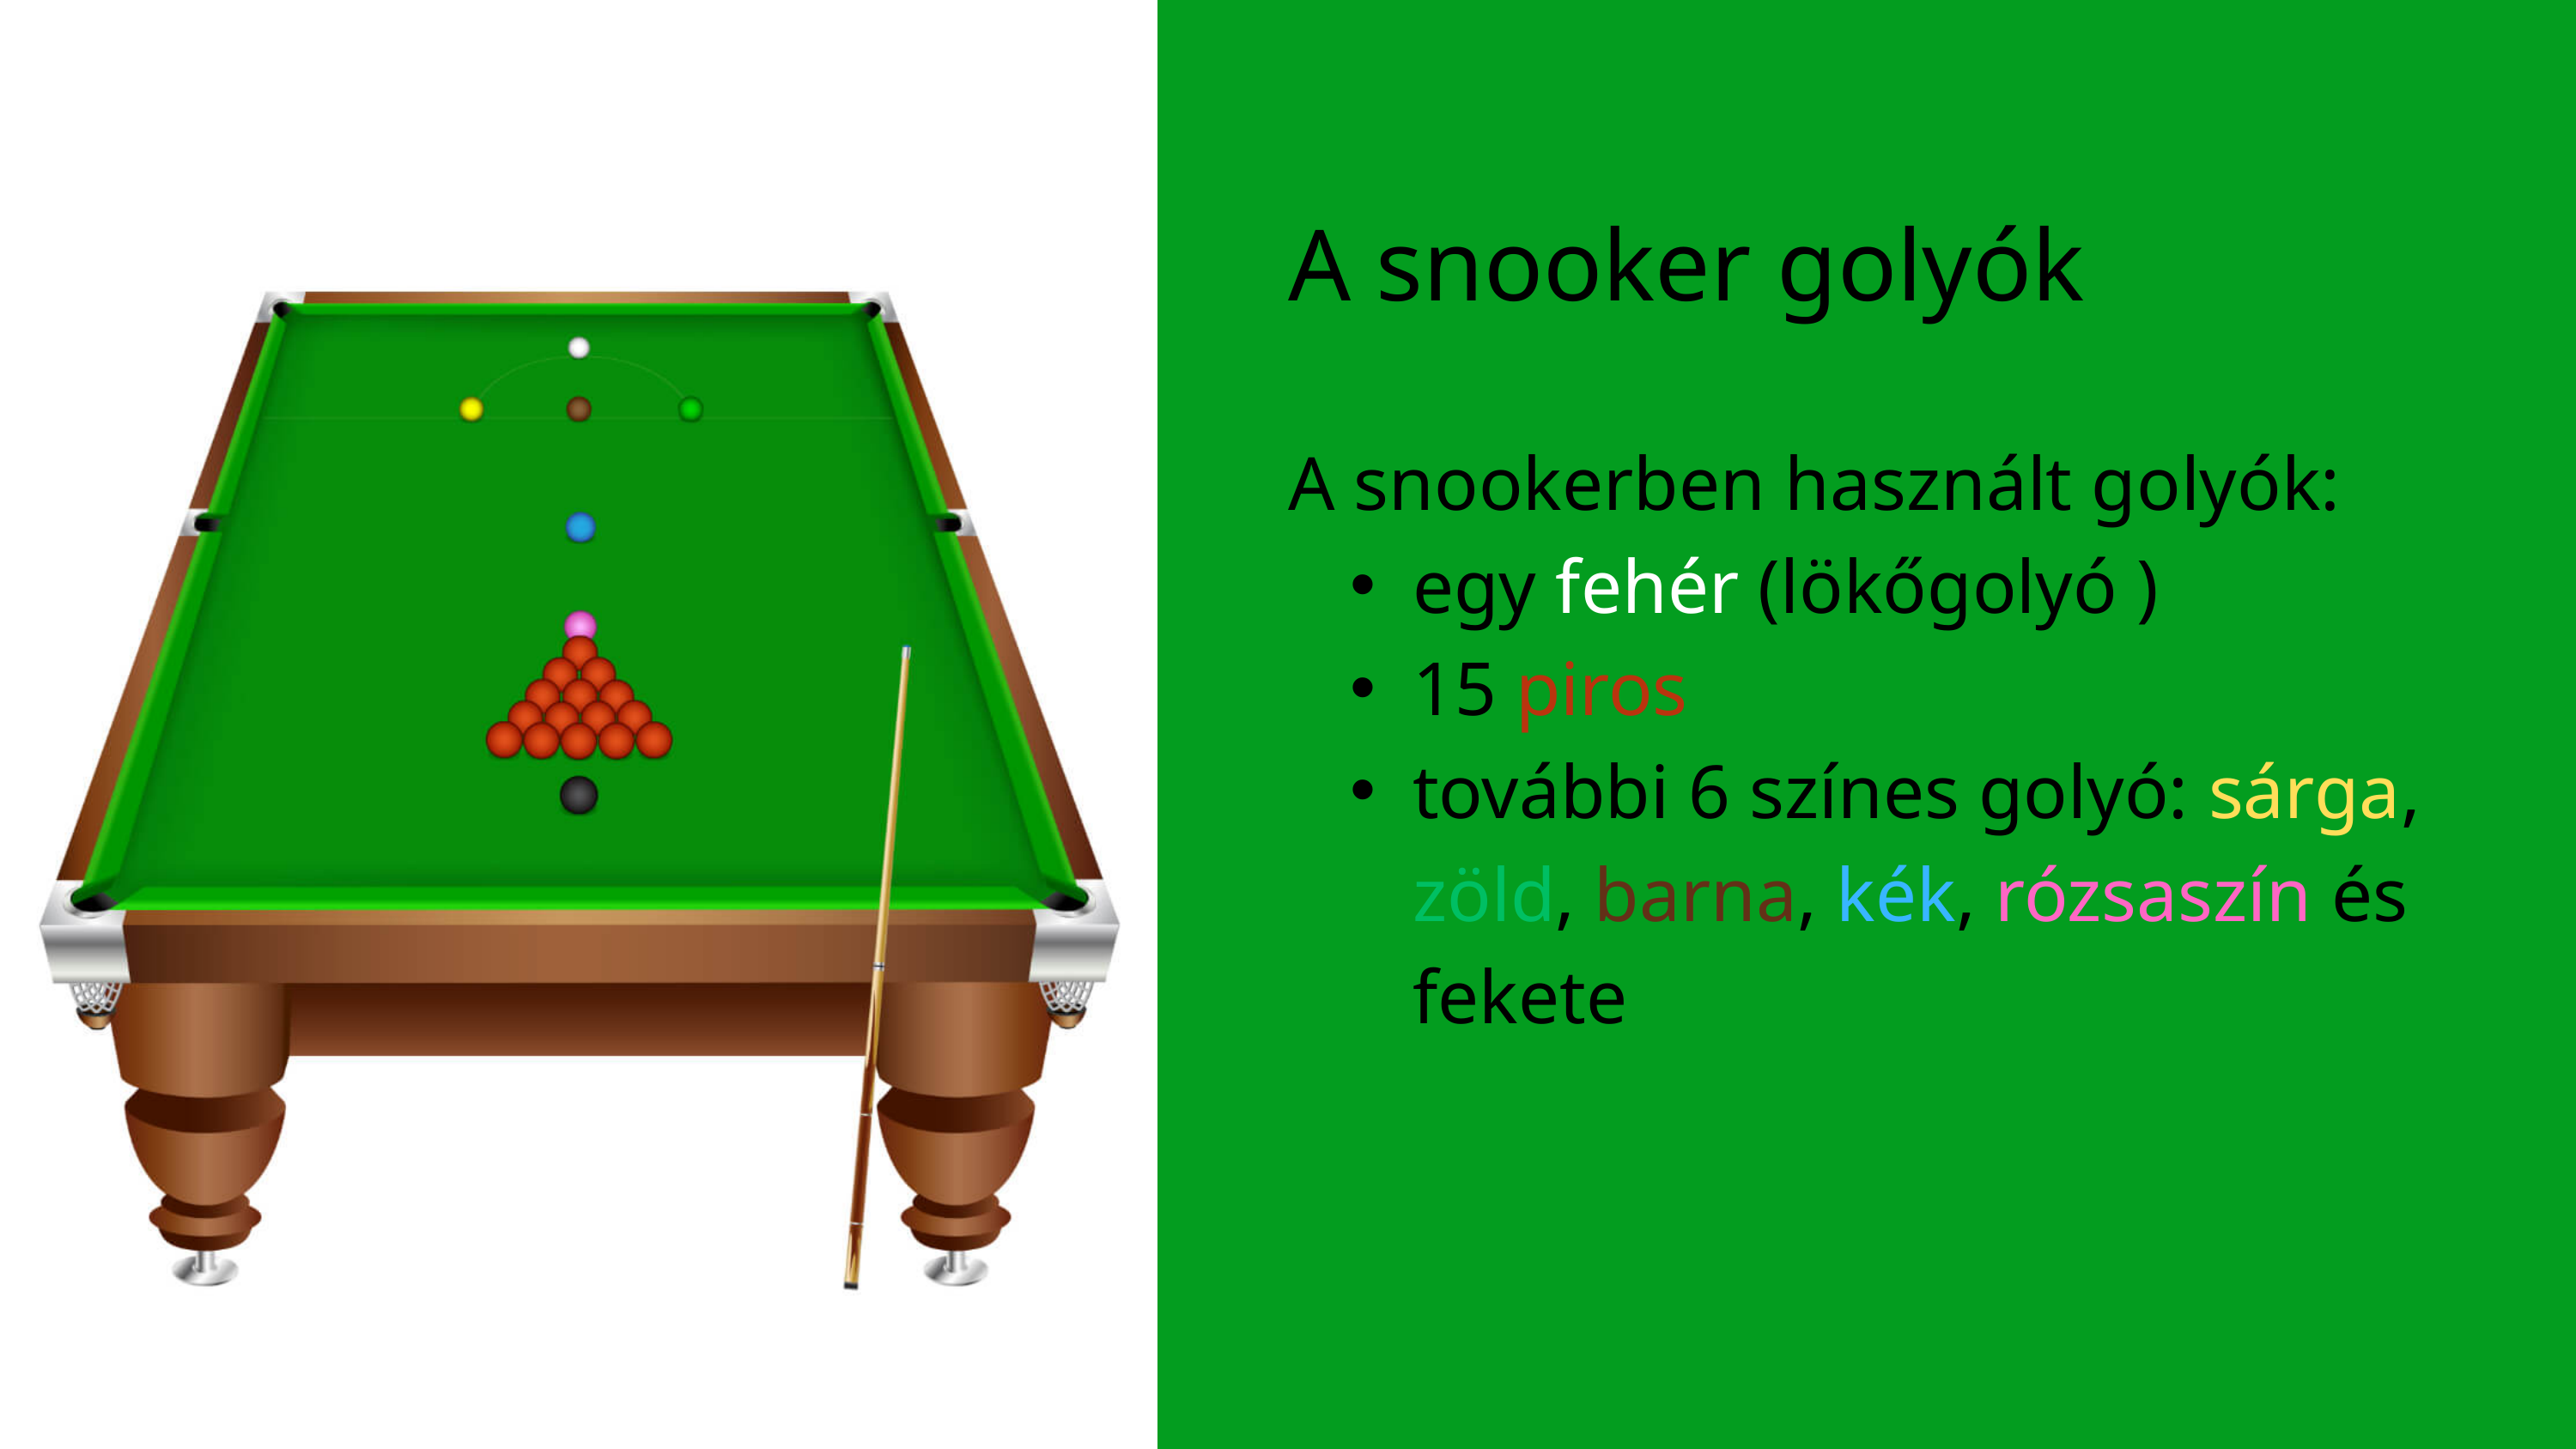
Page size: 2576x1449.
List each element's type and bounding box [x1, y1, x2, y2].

text_box [0, 249, 1153, 1304]
text_box [1157, 0, 2576, 1449]
